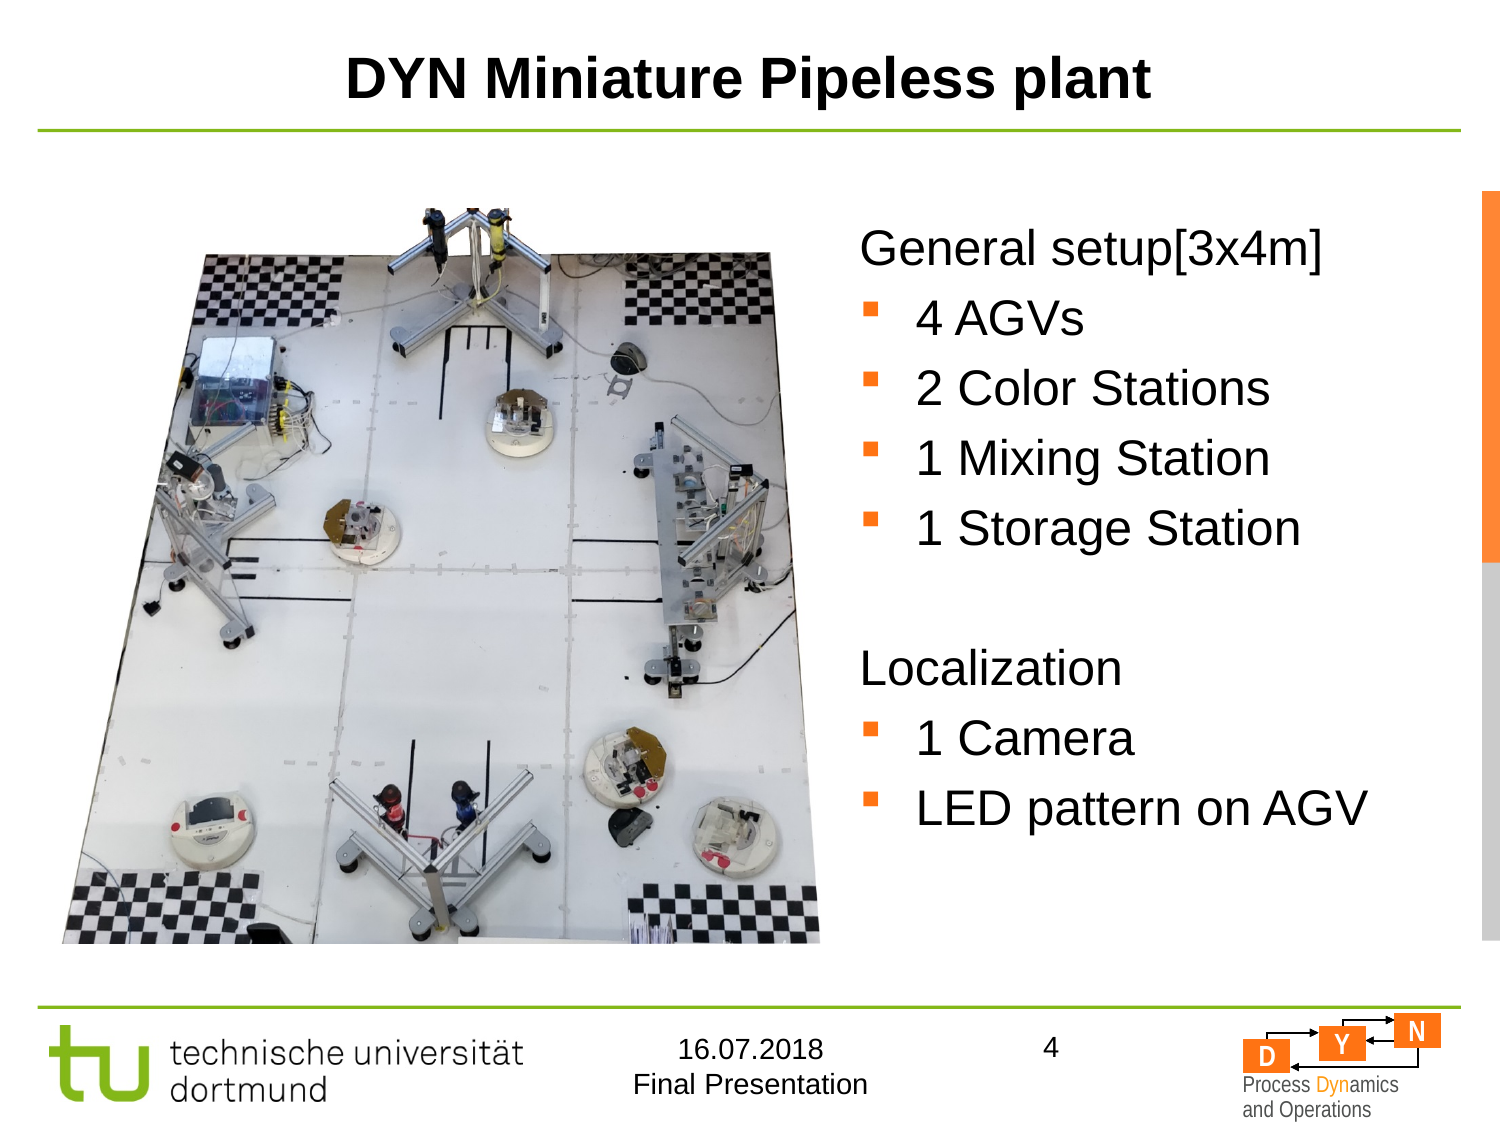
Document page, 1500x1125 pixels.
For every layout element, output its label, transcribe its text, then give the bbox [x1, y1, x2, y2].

text_box General setup[3x4m] 4 AGVs 2 Color Stations 1 Mixing Station 1 Storage Station Localization 1 Camera LED pattern on AGV [844, 208, 1417, 933]
title DYN Miniature Pipeless plant [81, 10, 1417, 141]
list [52, 207, 823, 944]
picture [49, 1025, 523, 1102]
